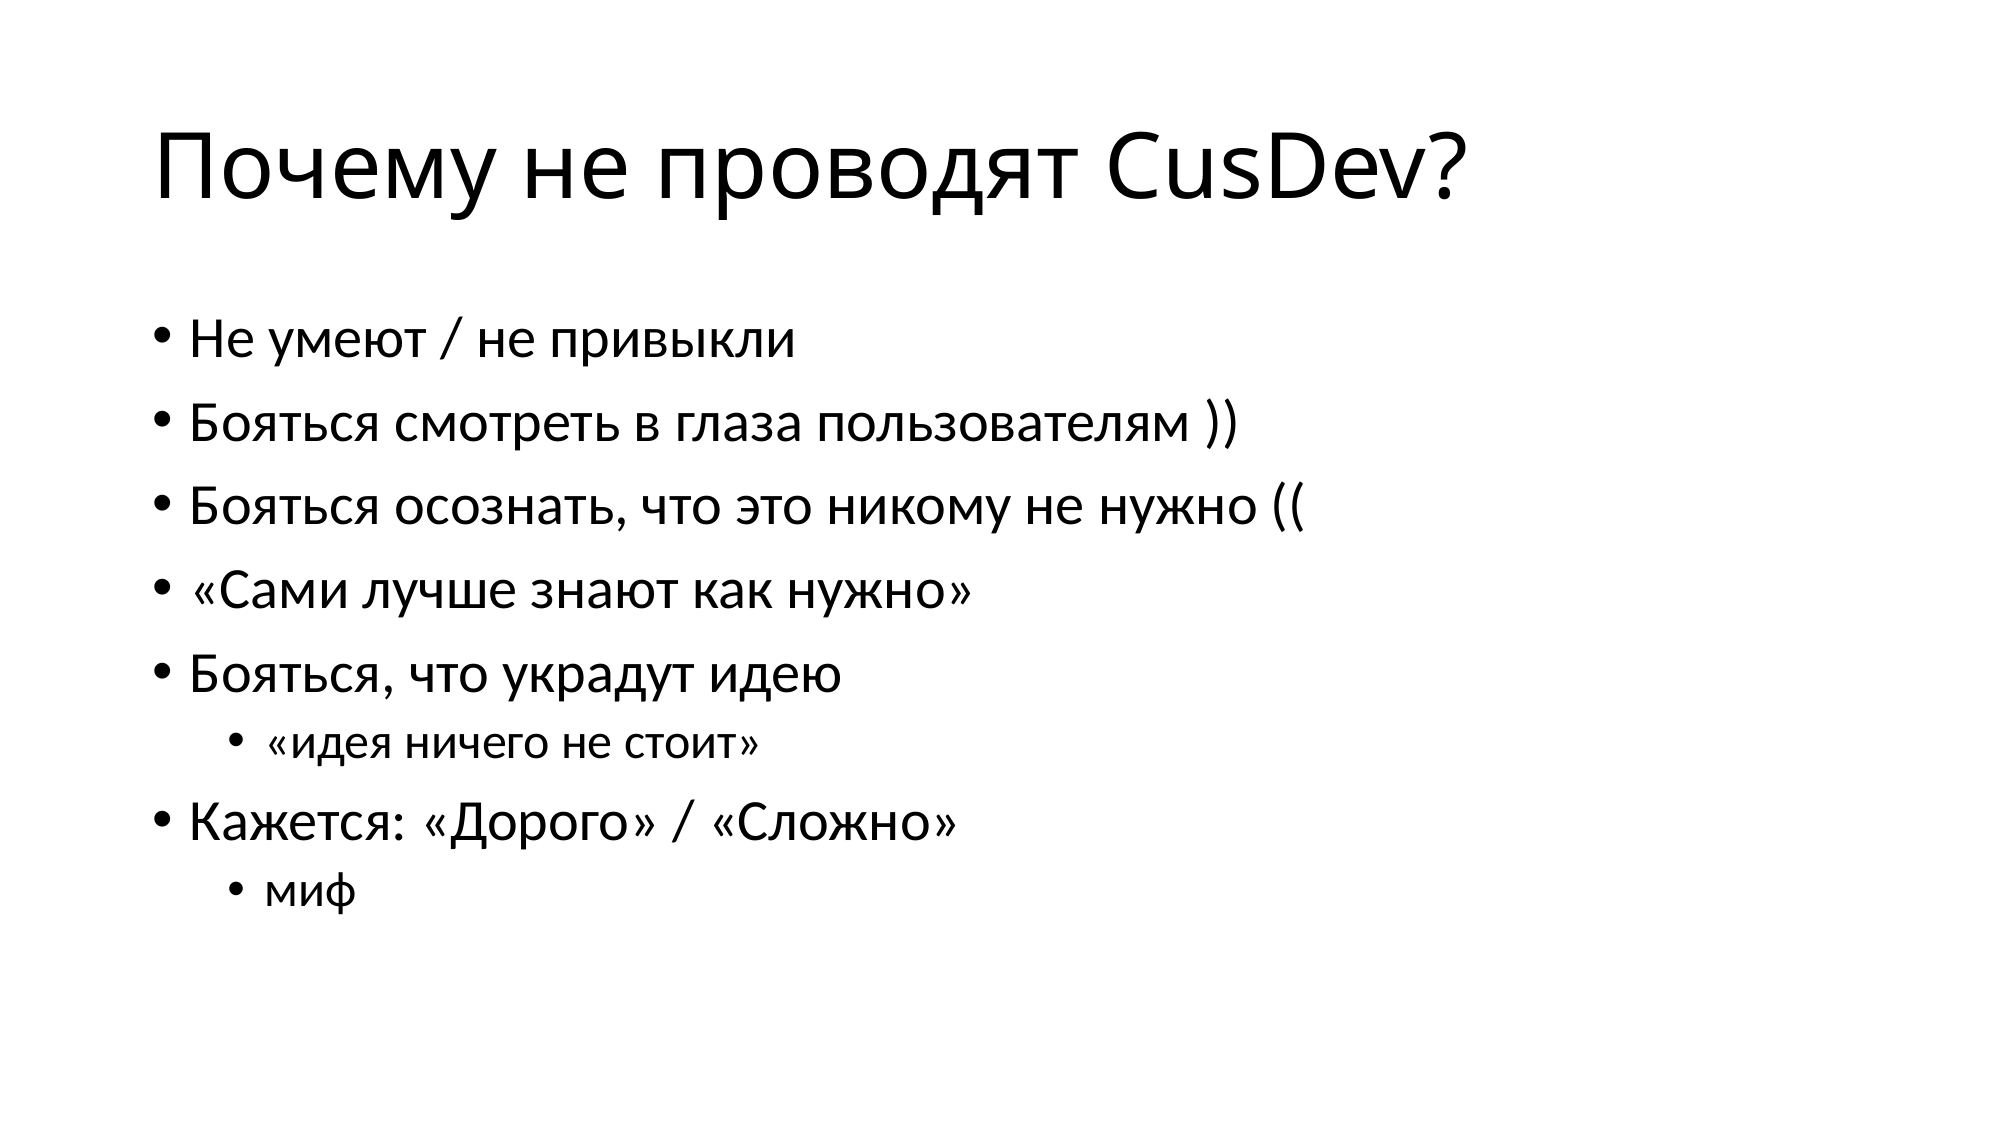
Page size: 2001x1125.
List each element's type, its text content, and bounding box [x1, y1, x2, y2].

list Не умеют / не привыкли Бояться смотреть в глаза пользователям )) Бояться осознать, что это никому не нужно (( «Сами лучше знают как нужно» Бояться, что украдут идею «идея ничего не стоит» Кажется: «Дорого» / «Сложно» миф [137, 299, 1863, 1014]
title Почему не проводят CusDev? [137, 59, 1863, 278]
